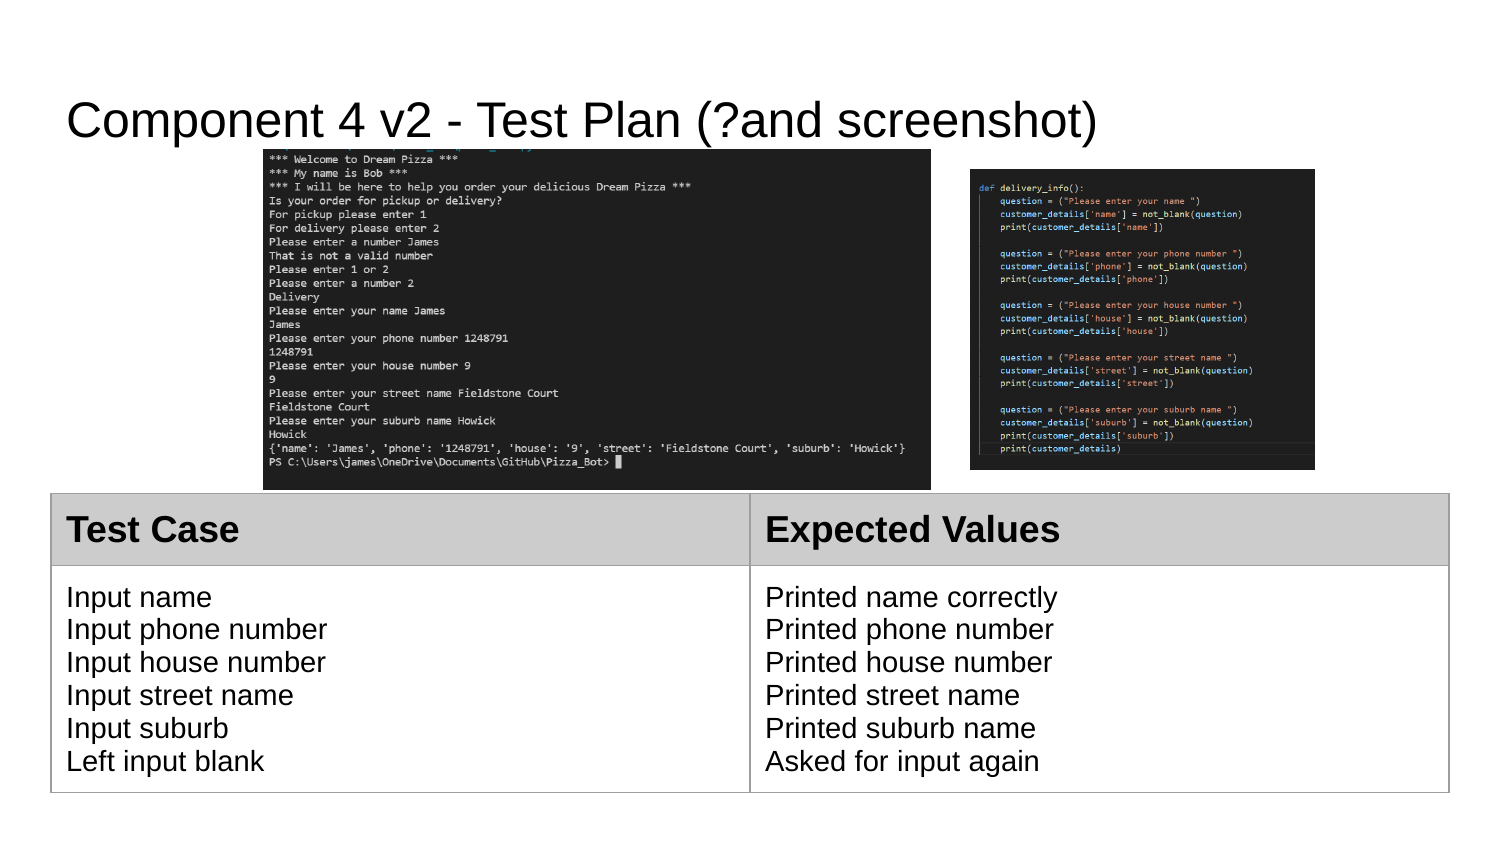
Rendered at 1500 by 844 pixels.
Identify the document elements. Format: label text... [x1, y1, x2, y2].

table_cell Printed name correctly Printed phone number Printed house number Printed street name Printed suburb name Asked for input again [751, 566, 1448, 792]
title Component 4 v2 - Test Plan (?and screenshot) [51, 72, 1449, 167]
table_header Test Case [52, 494, 749, 565]
picture [262, 149, 931, 491]
table_header Expected Values [751, 494, 1448, 565]
table_cell Input name Input phone number Input house number Input street name Input suburb Left input blank [52, 566, 749, 792]
picture [969, 169, 1315, 471]
